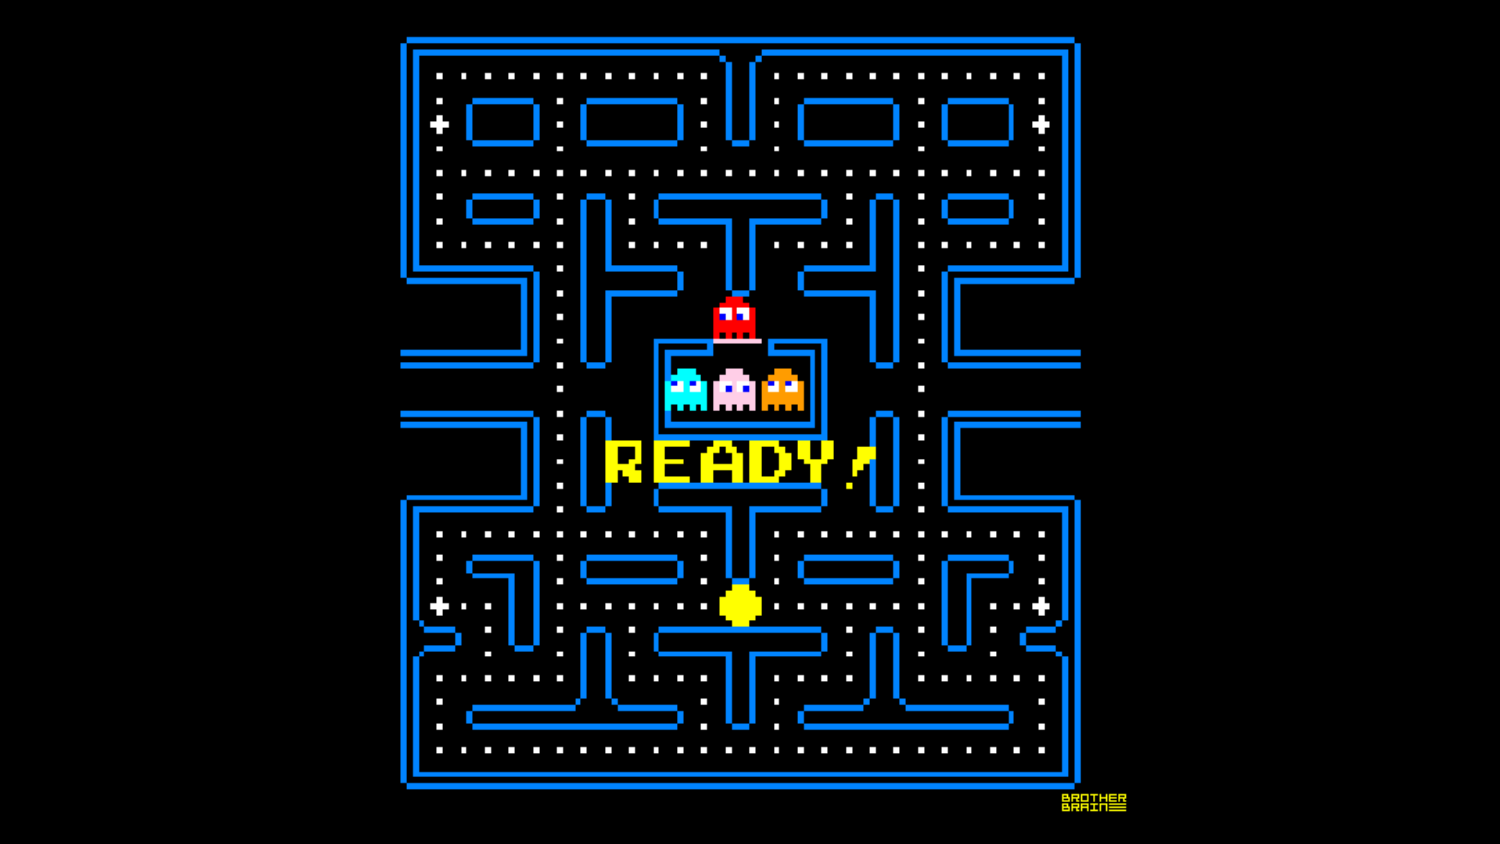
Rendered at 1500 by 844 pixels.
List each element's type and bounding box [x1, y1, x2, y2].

picture [346, 30, 1128, 813]
